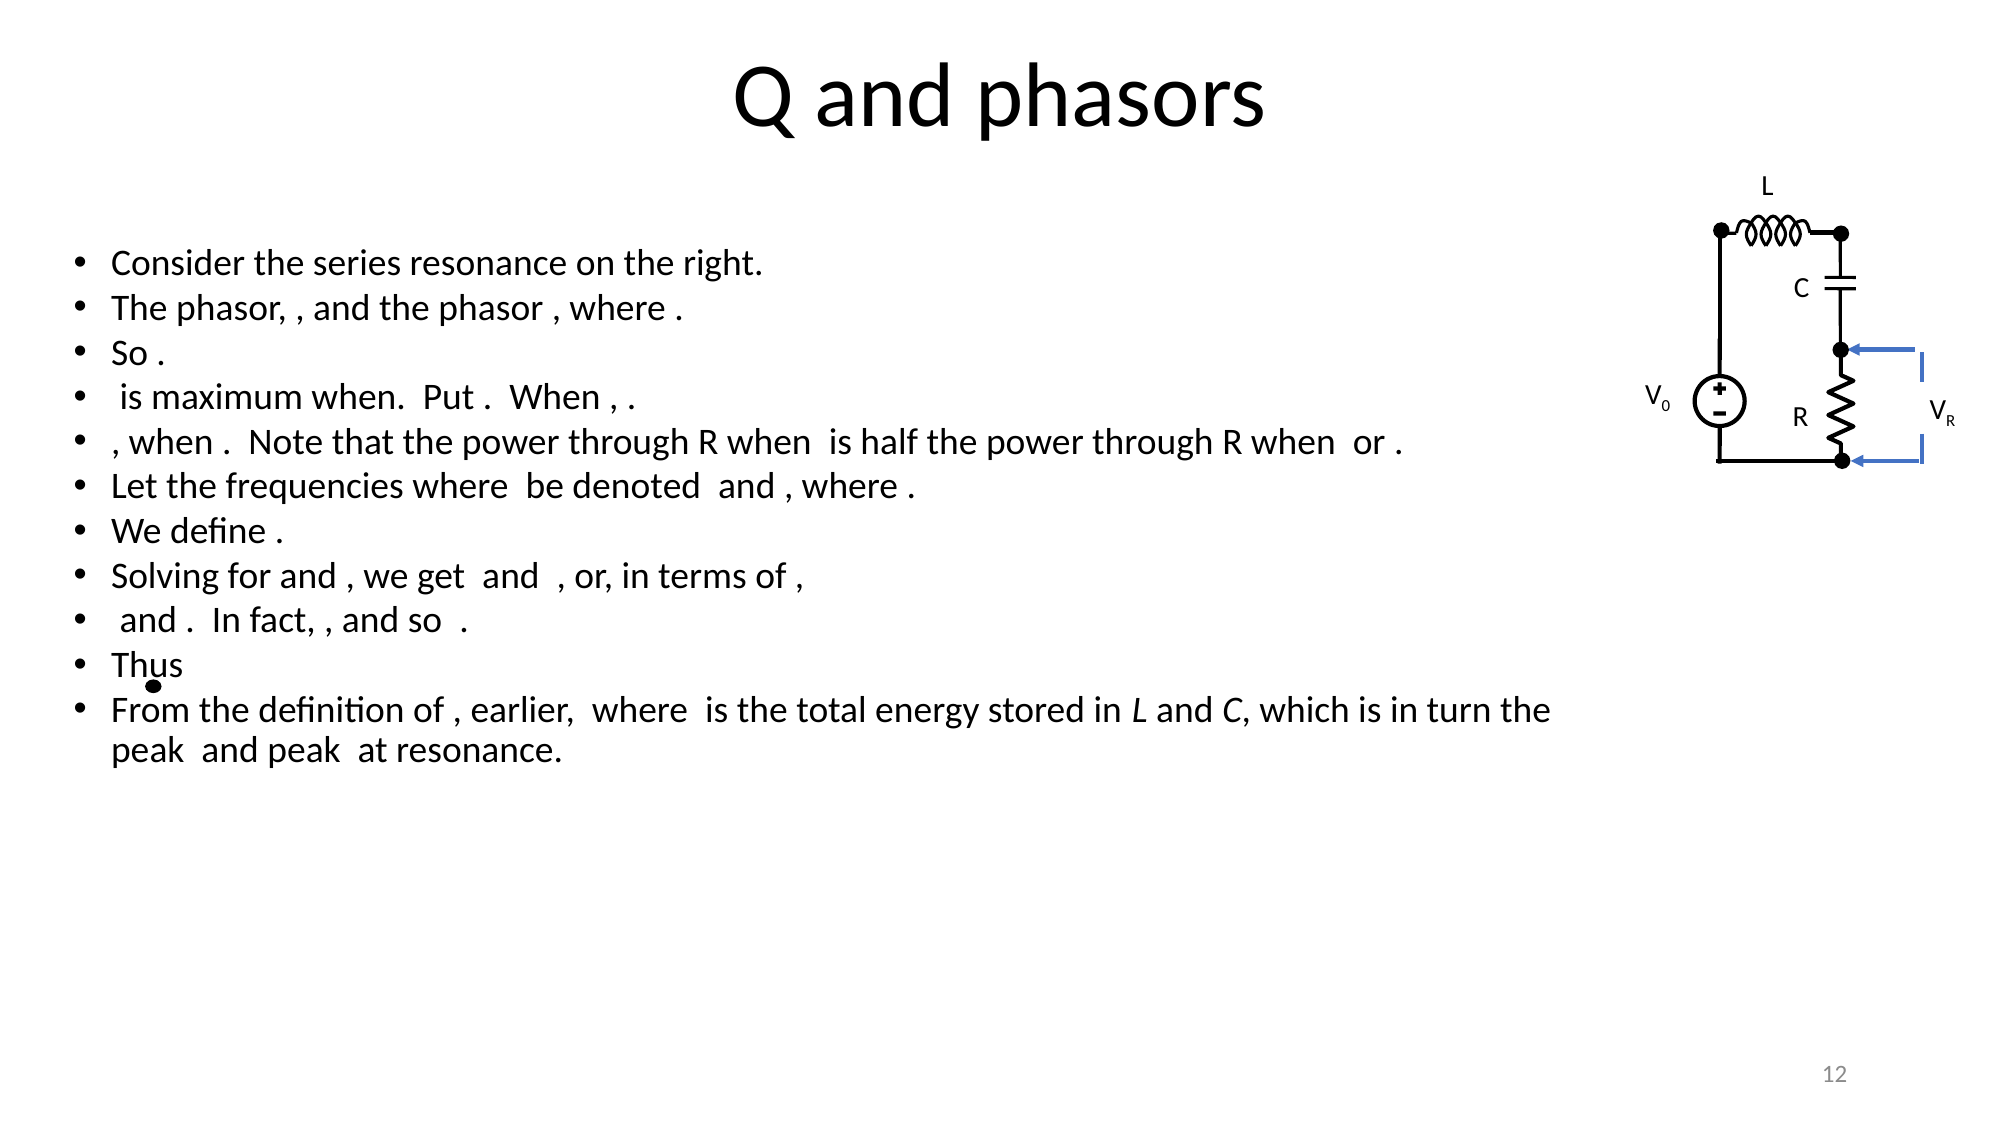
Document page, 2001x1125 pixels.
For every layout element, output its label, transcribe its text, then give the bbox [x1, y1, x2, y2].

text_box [1630, 158, 1987, 476]
title Q and phasors [137, 25, 1863, 168]
slide_number 12 [1412, 1042, 1863, 1103]
text_box [145, 679, 162, 694]
